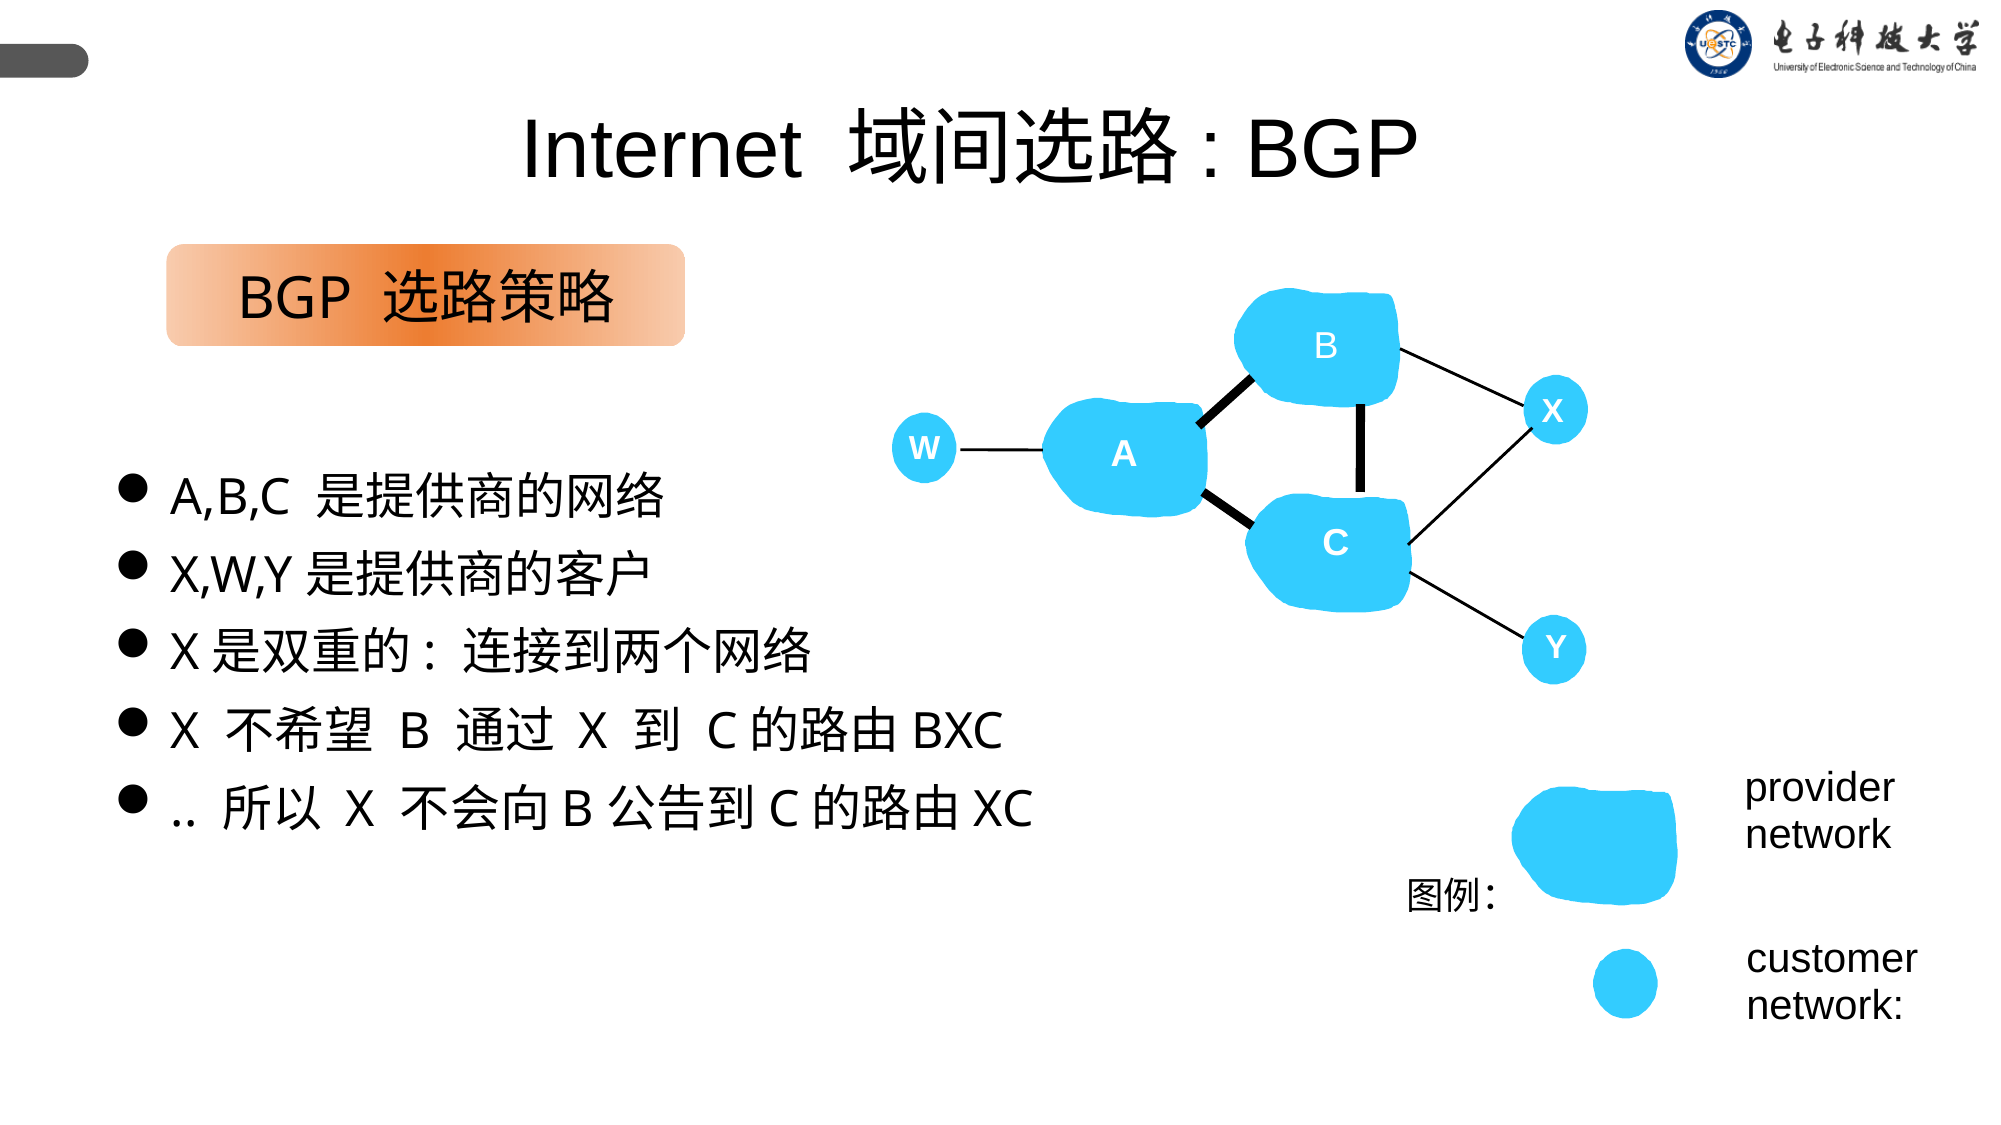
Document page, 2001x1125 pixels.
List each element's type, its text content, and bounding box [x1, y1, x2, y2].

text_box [892, 287, 1588, 685]
title Internet 域间选路: BGP [126, 56, 1816, 245]
text_box A,B,C 是提供商的网络 X,W,Y是提供商的客户 X是双重的: 连接到两个网络 X 不希望 B 通过 X 到 C的路由BXC .. 所以 X 不会向B公告到C的路由XC [99, 438, 1120, 844]
picture [1685, 10, 1979, 78]
text_box BGP 选路策略 [165, 243, 687, 348]
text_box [1398, 734, 1942, 1041]
